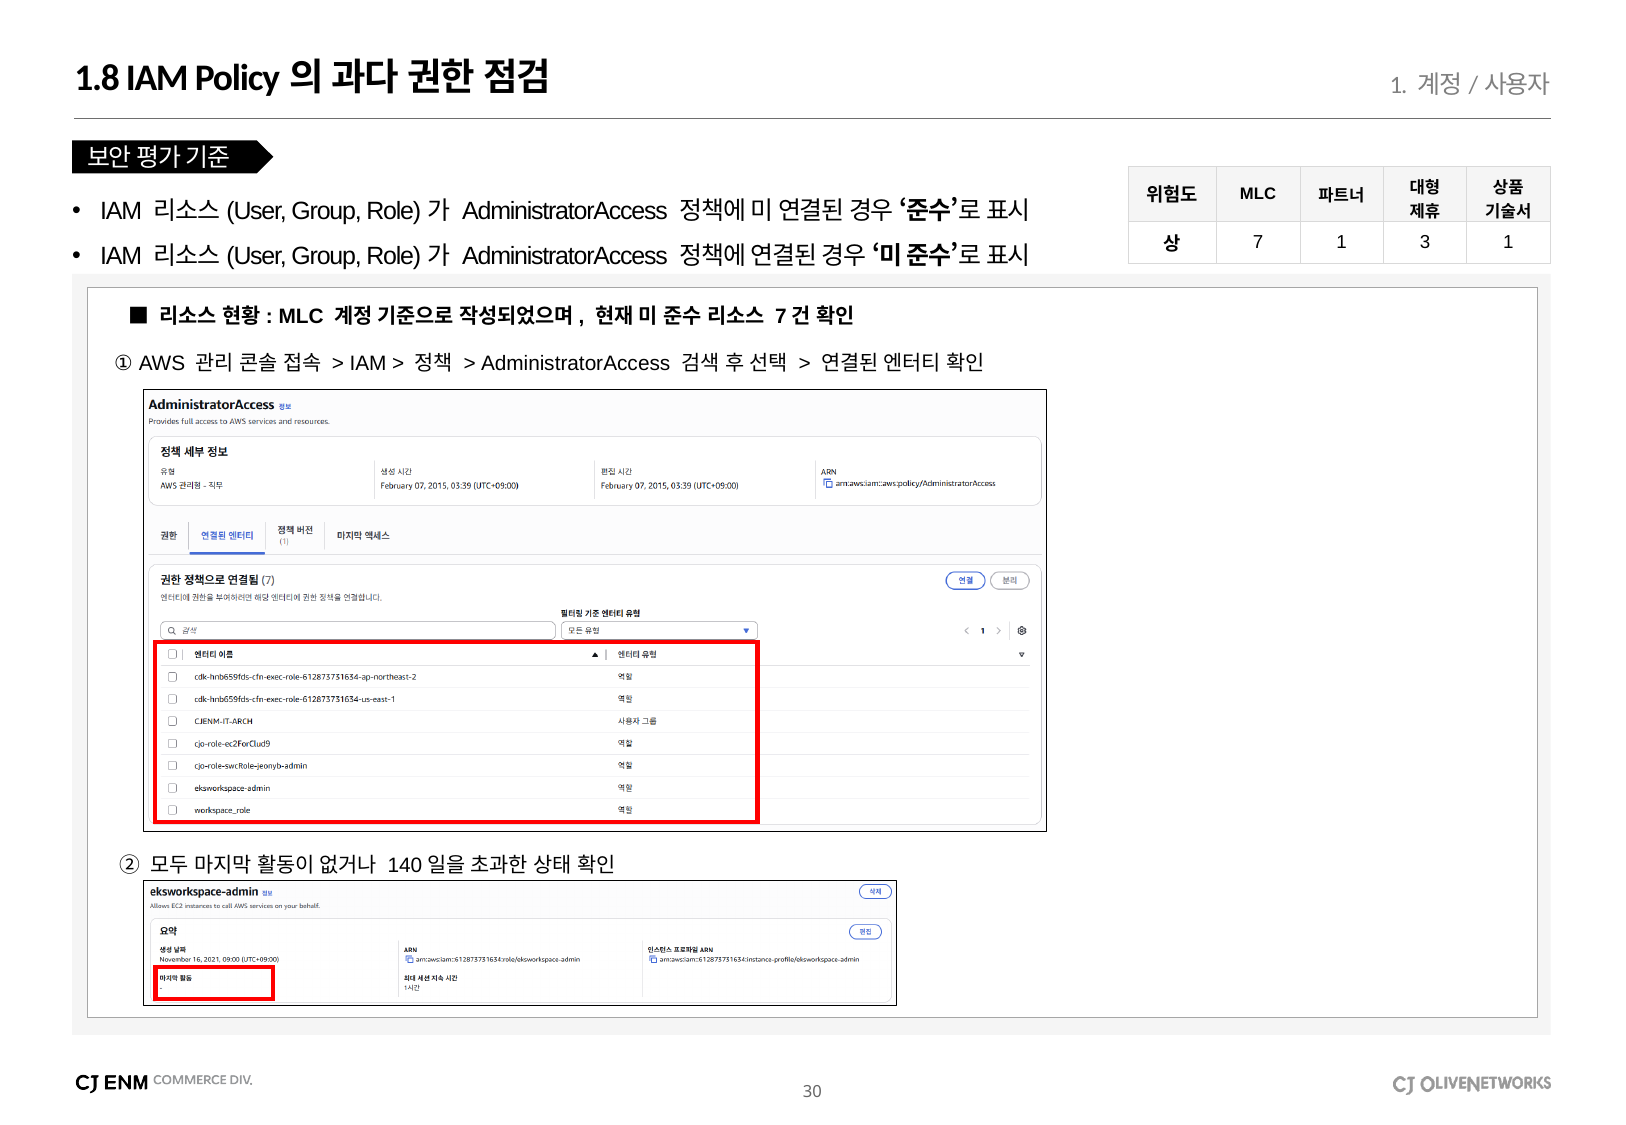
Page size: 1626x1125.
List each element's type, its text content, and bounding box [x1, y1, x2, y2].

table_header 대형 제휴 [1384, 167, 1466, 221]
picture [1393, 1076, 1551, 1095]
picture [143, 880, 896, 1005]
table_cell 상 [1129, 222, 1216, 263]
table_header 파트너 [1301, 167, 1383, 221]
picture [68, 1067, 260, 1101]
text_box [86, 286, 1539, 1019]
list 1. 계정/사용자 [1184, 60, 1551, 98]
table_cell 7 [1217, 222, 1300, 263]
picture [143, 389, 1046, 832]
table_header 상품 기술서 [1467, 167, 1550, 221]
text_box [71, 273, 1552, 1036]
text_box ① AWS 관리 콘솔 접속 > IAM > 정책 > AdministratorAccess 검색 후 선택 > 연결된 엔터티 확인 [82, 341, 1445, 407]
text_box IAM 리소스(User, Group, Role)가 AdministratorAccess 정책에 미 연결된 경우 ‘준수’로 표시 IAM 리소스(User, Group, Role)가 AdministratorAccess 정책에 연결된 경우 ‘미 준수’로 표시 [72, 179, 1129, 270]
table_header MLC [1217, 167, 1300, 221]
table_cell 1 [1301, 222, 1383, 263]
text_box ■ 리소스 현황: MLC 계정 기준으로 작성되었으며, 현재 미 준수 리소스 7건 확인 [113, 295, 870, 336]
table_header 위험도 [1129, 167, 1216, 221]
text_box 보안 평가 기준 [71, 139, 275, 175]
table_cell 3 [1384, 222, 1466, 263]
text_box ② 모두 마지막 활동이 없거나 140일을 초과한 상태 확인 [104, 831, 1497, 884]
list 1.8 IAM Policy의 과다 권한 점검 [74, 46, 1184, 111]
table_cell 1 [1467, 222, 1550, 263]
